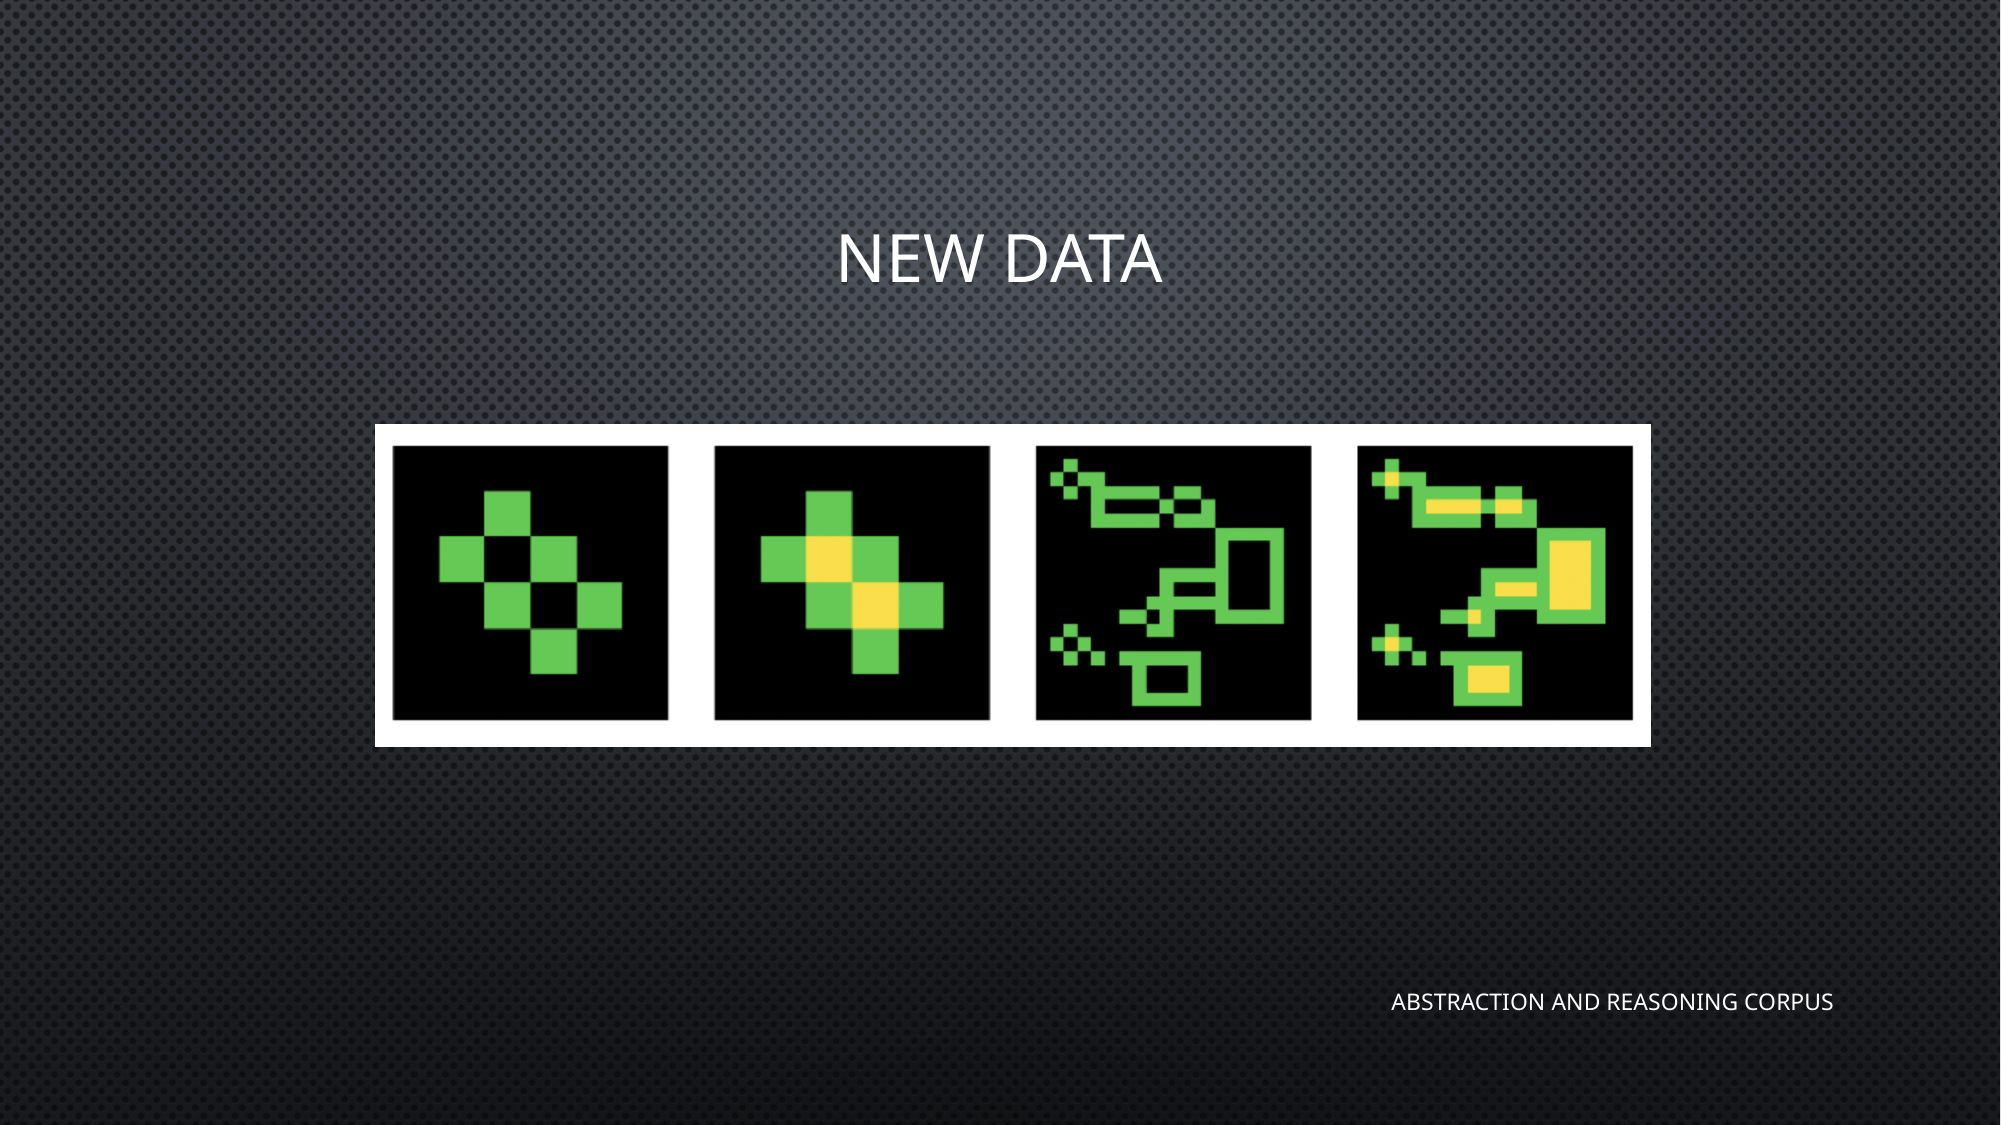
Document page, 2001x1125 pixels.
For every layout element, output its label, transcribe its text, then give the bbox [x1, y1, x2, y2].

text_box Abstraction and reasoning corpus [1376, 979, 1908, 1022]
picture [374, 423, 1651, 747]
title New data [187, 99, 1813, 413]
